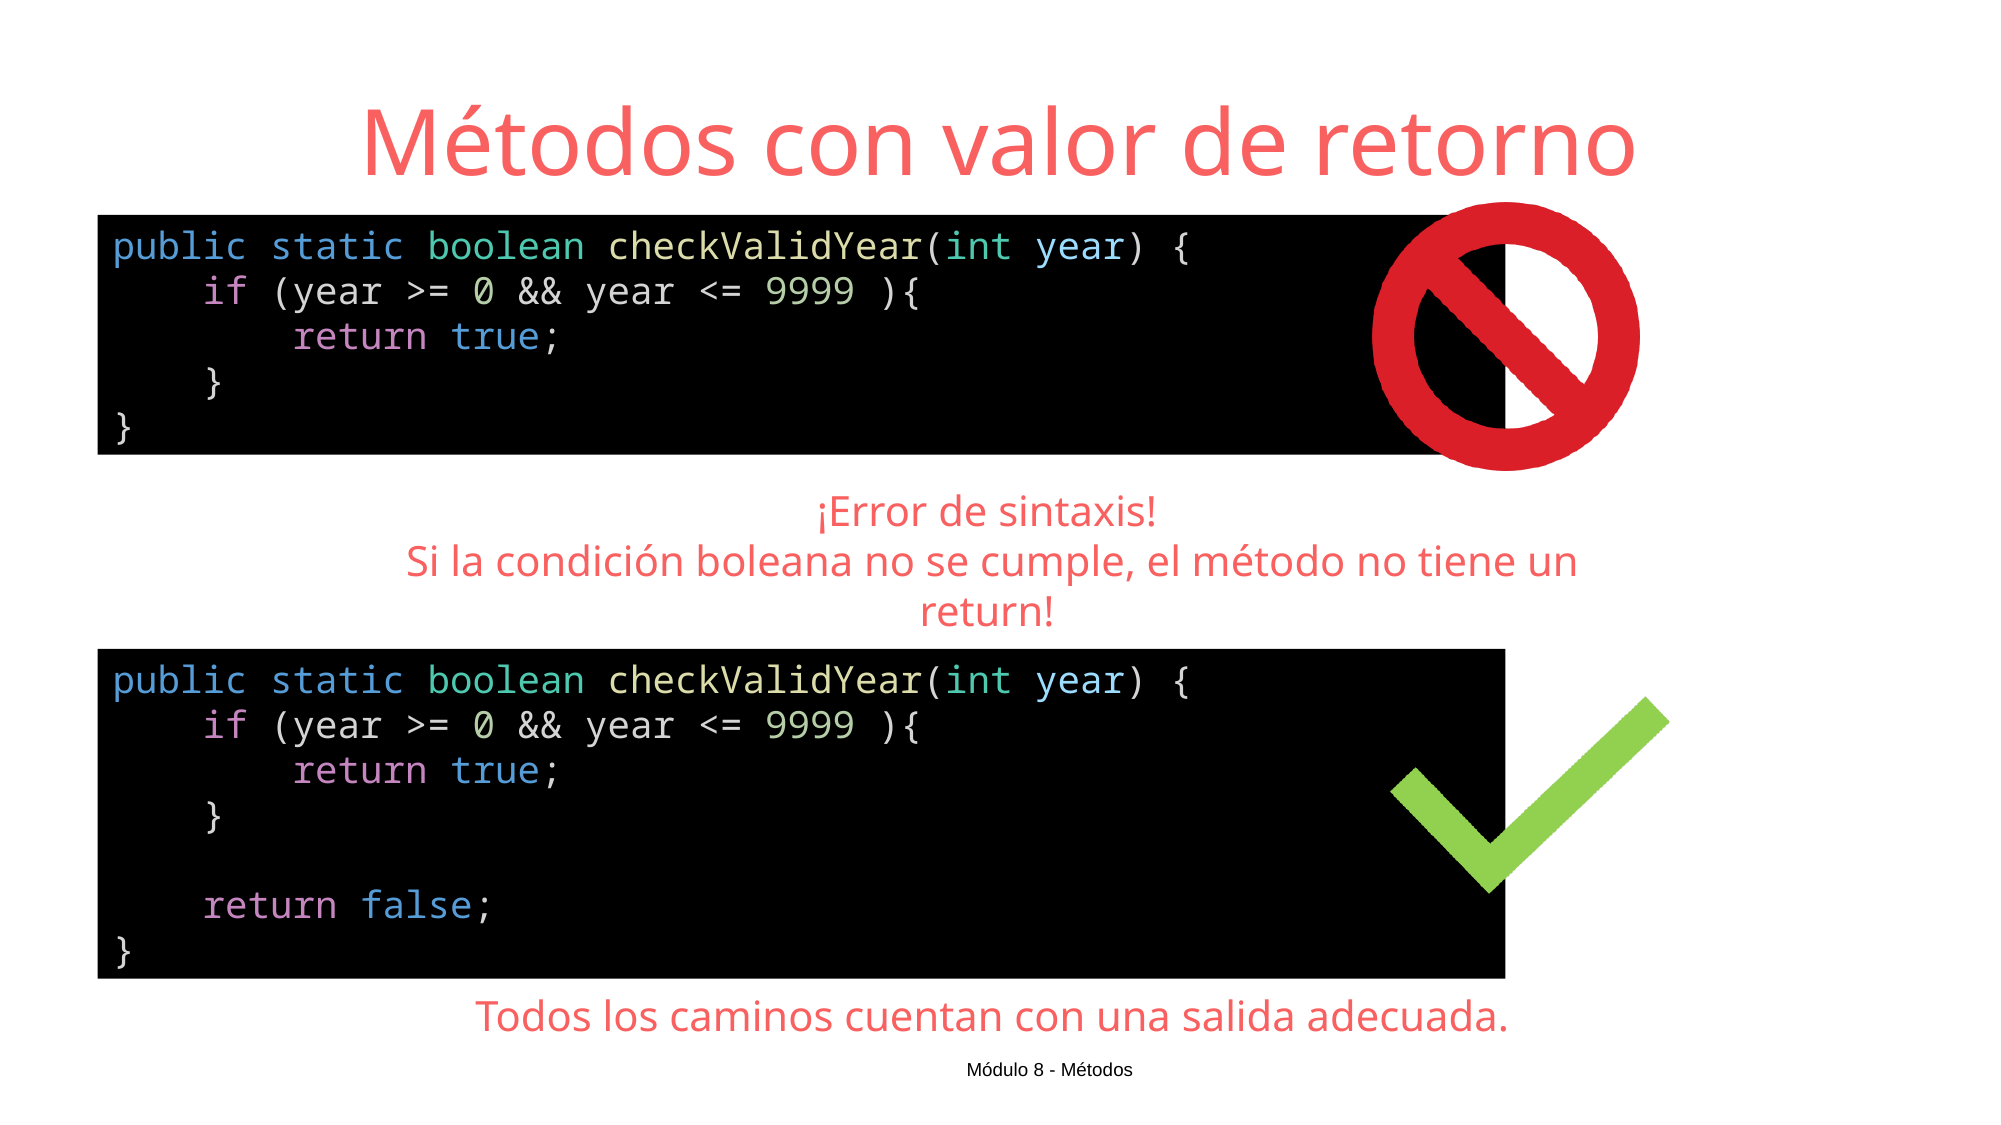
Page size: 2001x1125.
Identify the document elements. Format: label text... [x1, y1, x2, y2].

text_box public static boolean checkValidYear(int year) { if (year >= 0 && year <= 9999 ){ return true; } } [97, 214, 1330, 455]
text_box ¡Error de sintaxis! Si la condición boleana no se cumple, el método no tiene un return! [324, 477, 1660, 643]
picture [1383, 648, 1676, 941]
picture [1335, 166, 1676, 506]
text_box Todos los caminos cuentan con una salida adecuada. [324, 982, 1660, 1047]
title Métodos con valor de retorno [99, 45, 1900, 233]
text_box public static boolean checkValidYear(int year) { if (year >= 0 && year <= 9999 ){ return true; } return false; } [97, 648, 1506, 979]
